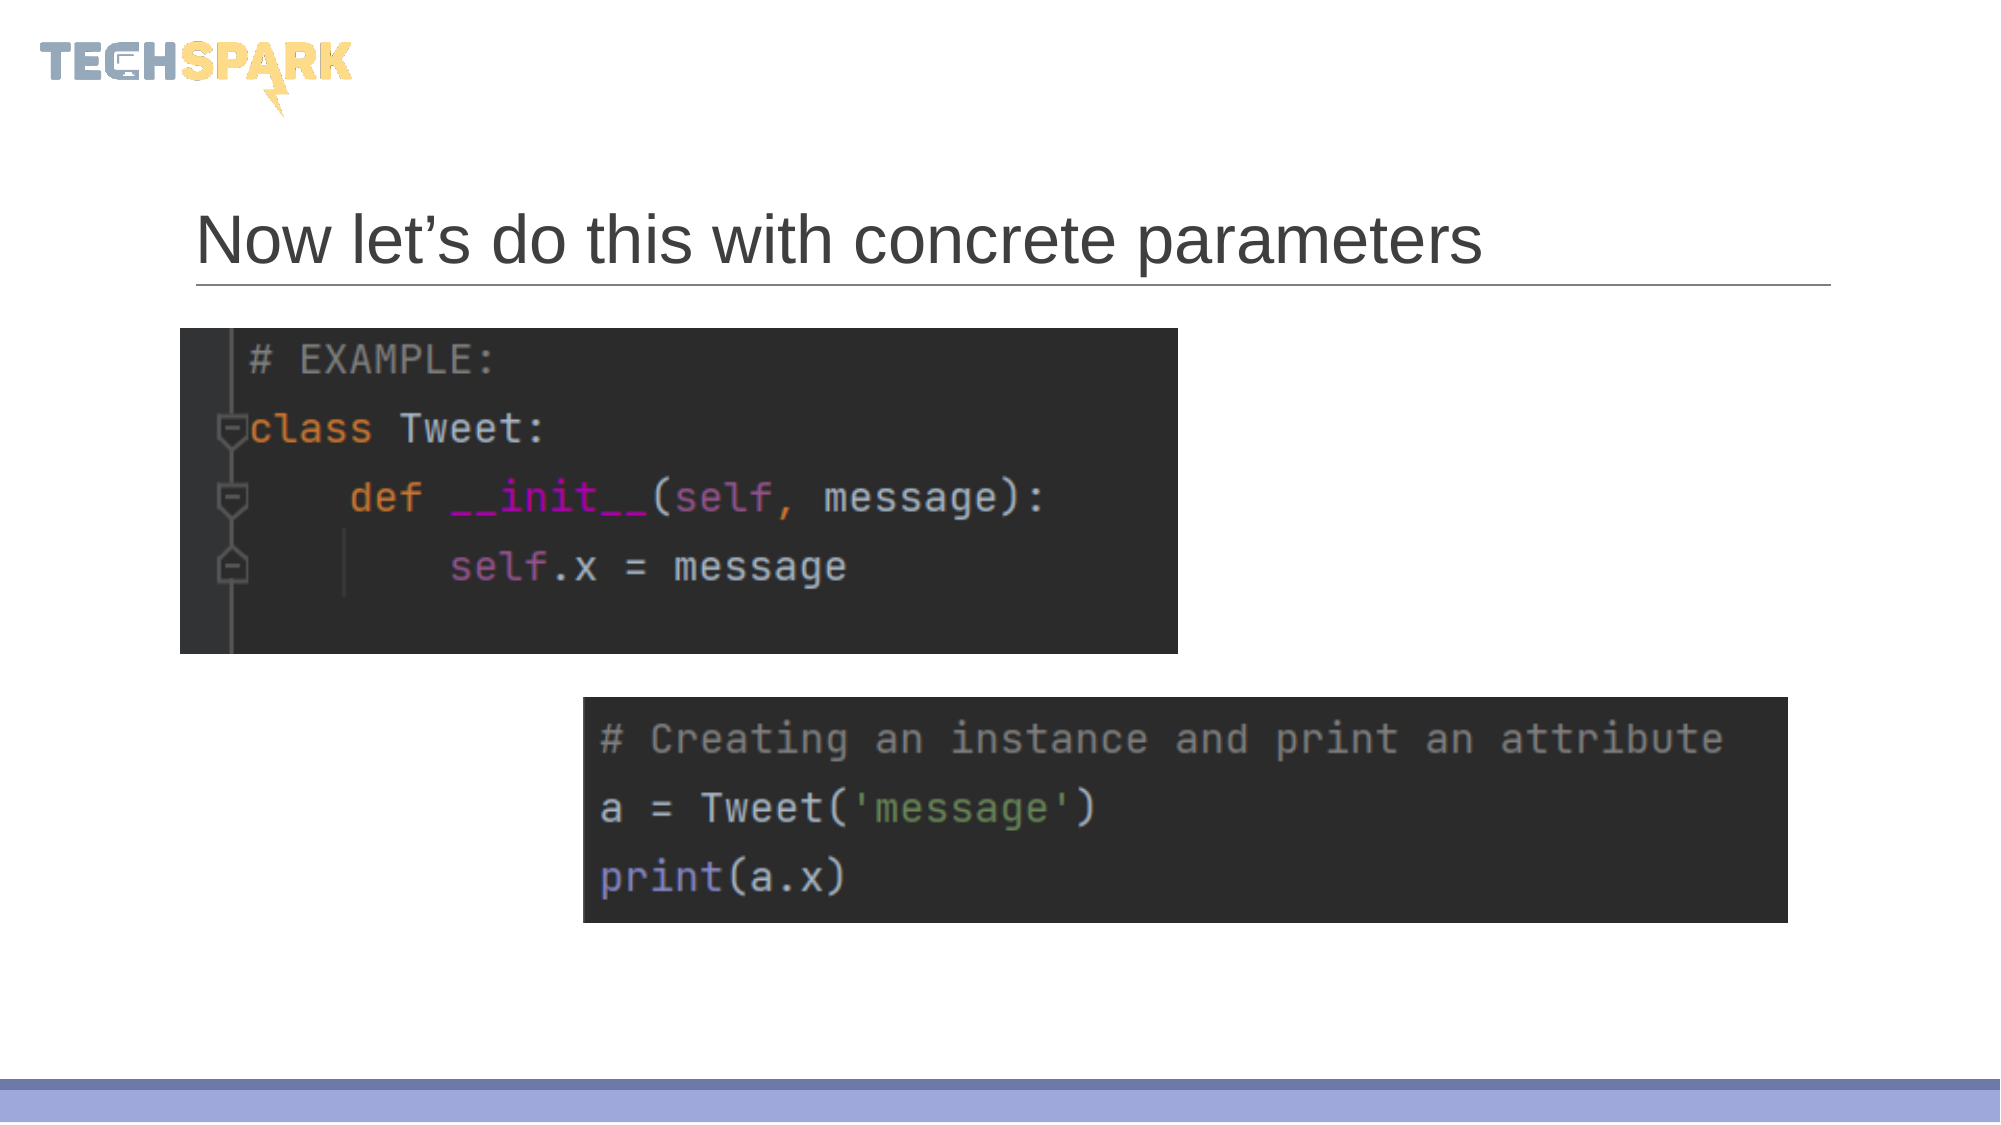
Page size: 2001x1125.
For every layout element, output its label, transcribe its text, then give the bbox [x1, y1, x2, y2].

picture [34, 35, 357, 118]
picture [583, 697, 1789, 923]
title Now let’s do this with concrete parameters [180, 47, 1830, 285]
picture [179, 328, 1179, 654]
